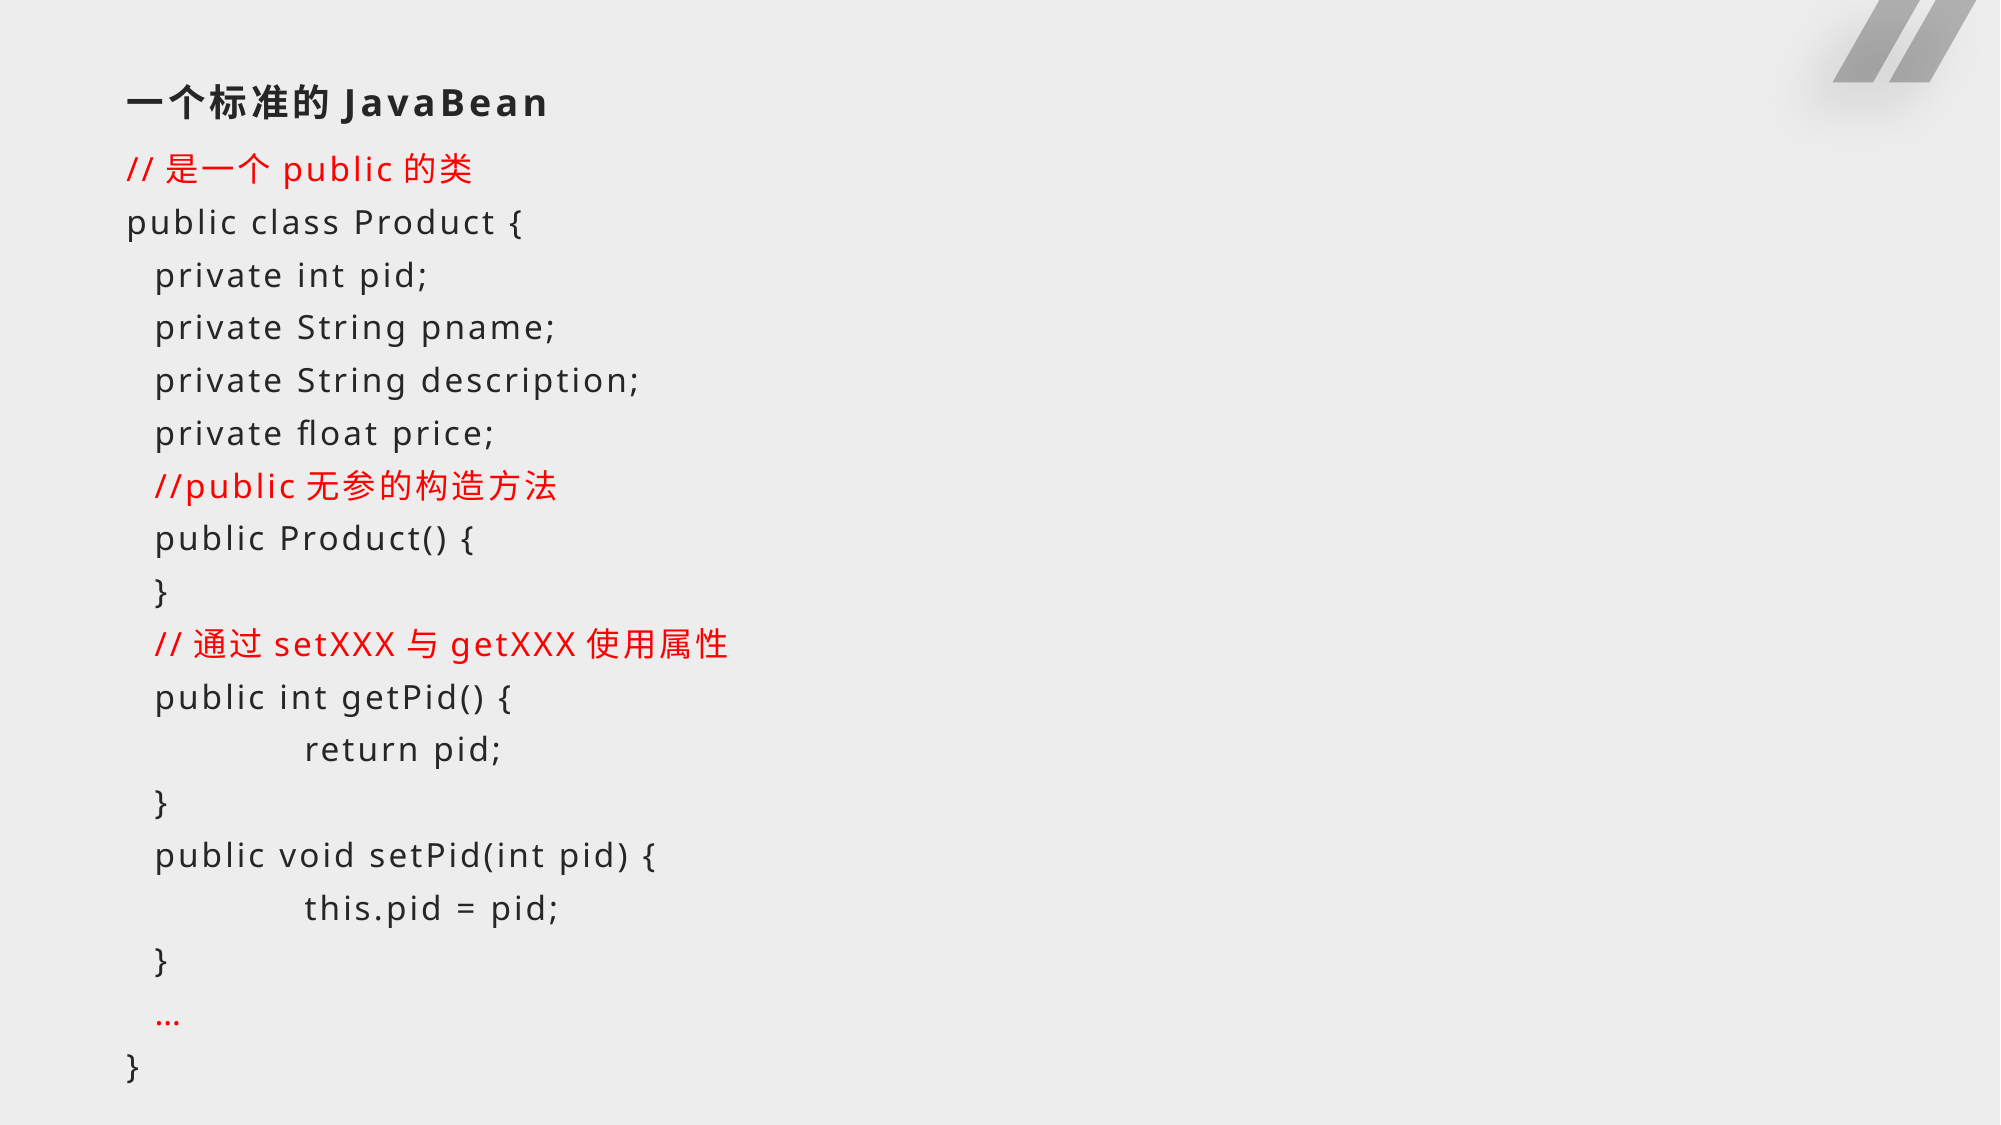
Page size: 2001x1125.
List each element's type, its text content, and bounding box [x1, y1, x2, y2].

title 一个标准的JavaBean [109, 72, 1891, 146]
list //是一个public的类 public class Product { private int pid; private String pname; private String description; private float price; //public无参的构造方法 public Product() { } //通过setXXX与getXXX使用属性 public int getPid() { return pid; } public void setPid(int pid) { this.pid = pid; } … } [109, 156, 1891, 1106]
